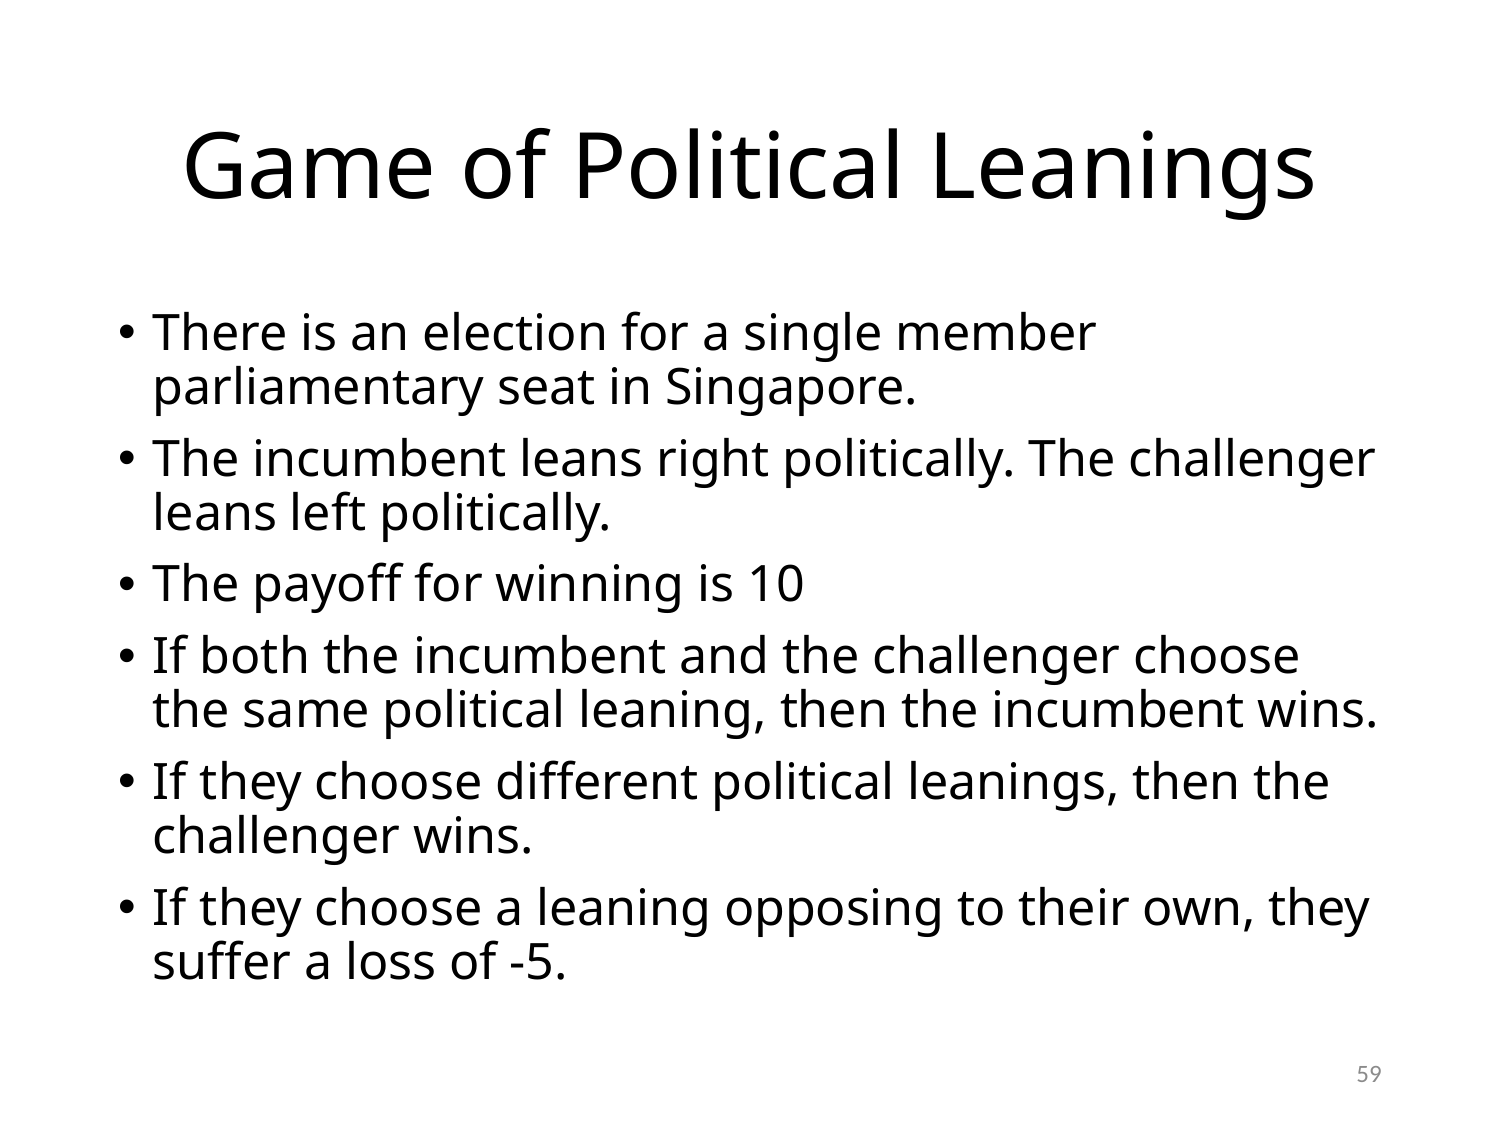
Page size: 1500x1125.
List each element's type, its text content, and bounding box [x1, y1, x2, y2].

slide_number 59 [1059, 1042, 1397, 1103]
title Game of Political Leanings [103, 59, 1397, 278]
list There is an election for a single member parliamentary seat in Singapore. The incumbent leans right politically. The challenger leans left politically. The payoff for winning is 10 If both the incumbent and the challenger choose the same political leaning, then the incumbent wins. If they choose different political leanings, then the challenger wins. If they choose a leaning opposing to their own, they suffer a loss of -5. [103, 299, 1397, 1014]
